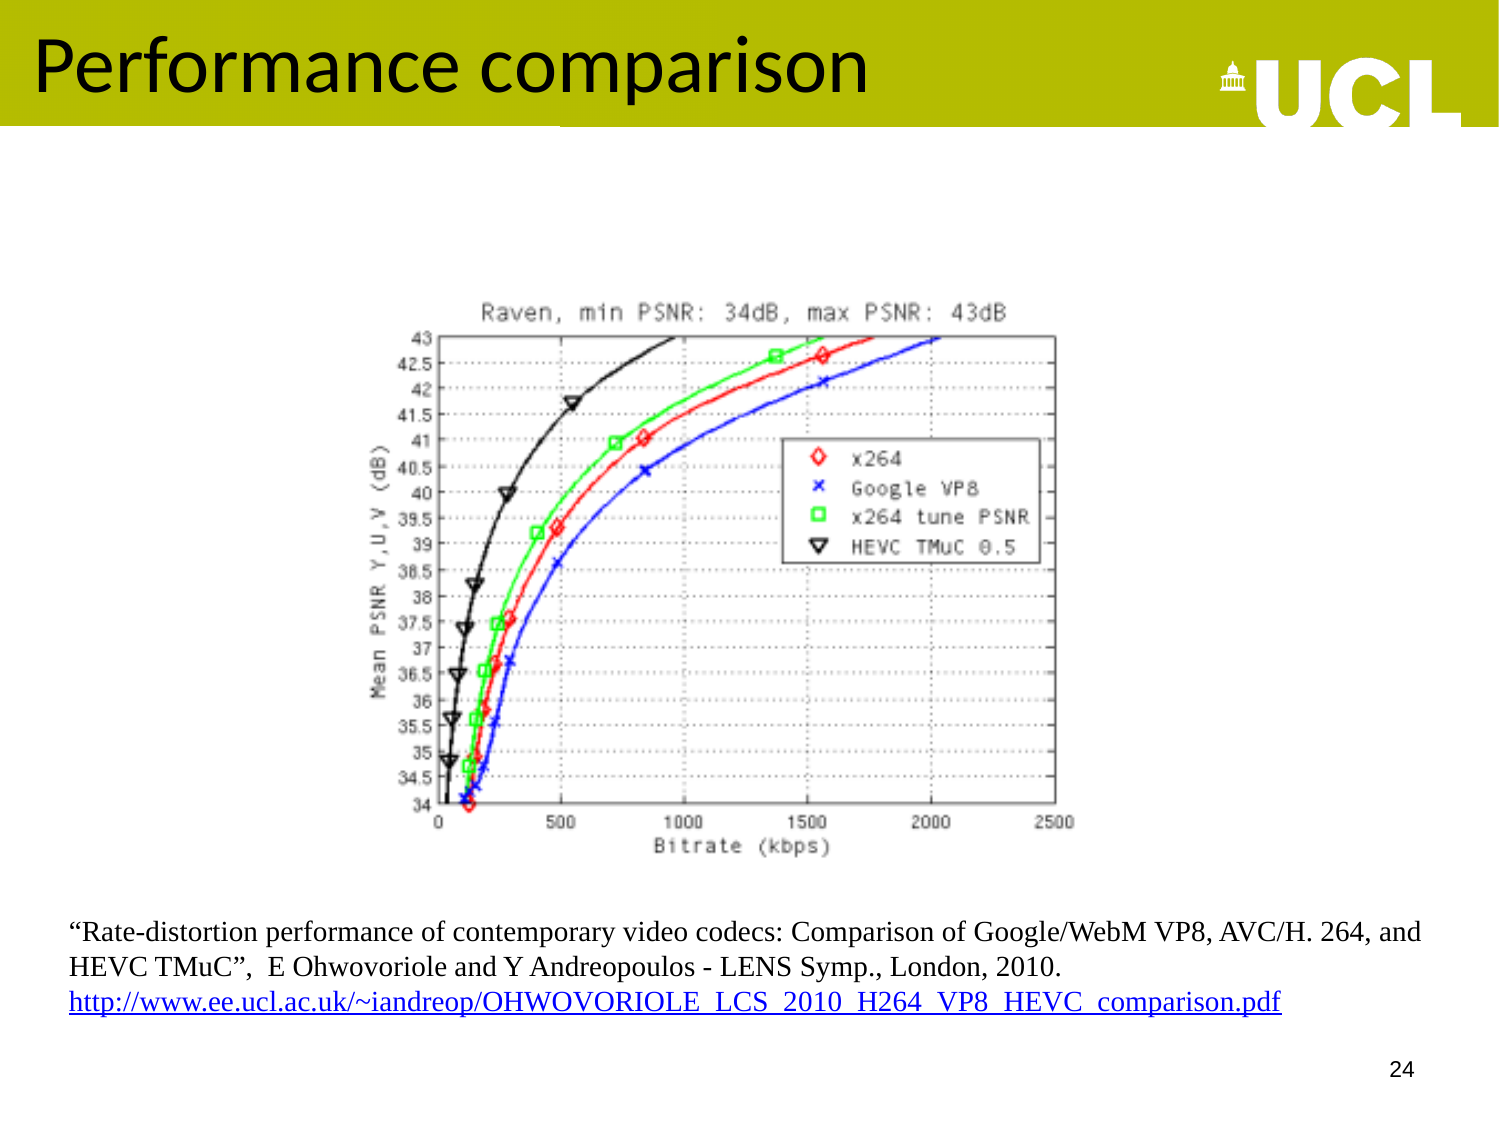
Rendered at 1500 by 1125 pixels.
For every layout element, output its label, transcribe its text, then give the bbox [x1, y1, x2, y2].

title Performance comparison [22, 0, 1374, 121]
text_box “Rate-distortion performance of contemporary video codecs: Comparison of Google/WebM VP8, AVC/H. 264, and HEVC TMuC”, E Ohwovoriole and Y Andreopoulos - LENS Symp., London, 2010. http://www.ee.ucl.ac.uk/~iandreop/OHWOVORIOLE_LCS_2010_H264_VP8_HEVC_comparison.pdf [54, 905, 1479, 1025]
picture [0, 0, 1499, 127]
picture [348, 278, 1093, 865]
slide_number 24 [1374, 1047, 1459, 1098]
